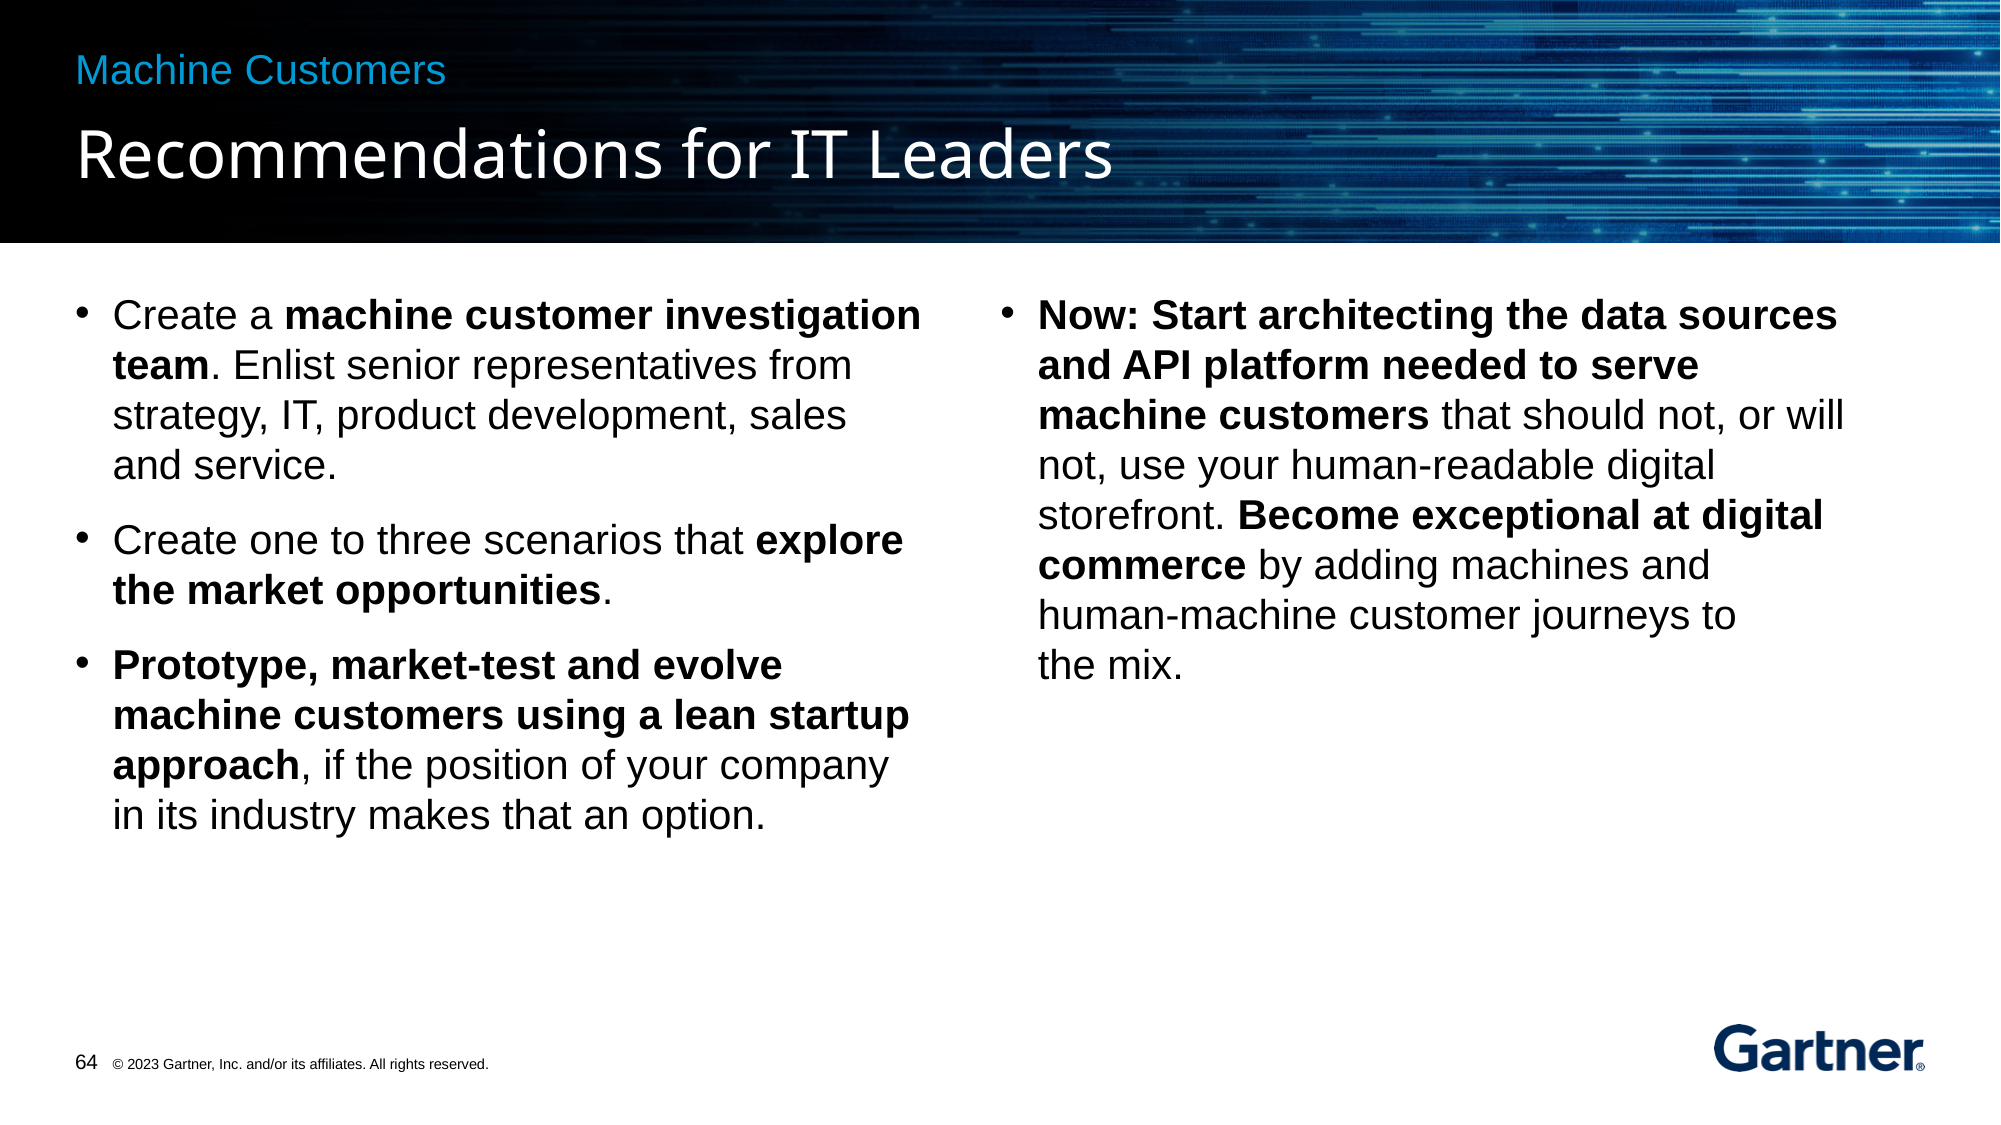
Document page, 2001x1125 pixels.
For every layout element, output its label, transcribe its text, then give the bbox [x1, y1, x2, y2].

list Machine Customers [75, 48, 1646, 95]
picture [0, 0, 2000, 243]
text_box Create a machine customer investigation team. Enlist senior representatives from strategy, IT, product development, sales and service. Create one to three scenarios that explore the market opportunities. Prototype, market-test and evolve machine customers using a lean startup approach, if the position of your company in its industry makes that an option. Now: Start architecting the data sources and API platform needed to serve machine customers that should not, or will not, use your human-readable digital storefront. Become exceptional at digital commerce by adding machines and human-machine customer journeys to the mix. [74, 276, 1926, 849]
picture [1714, 1024, 1925, 1072]
